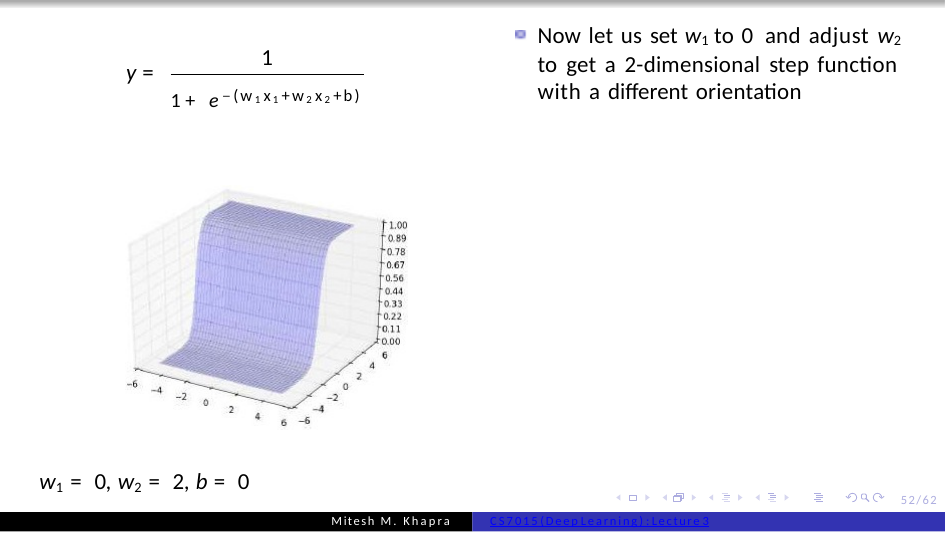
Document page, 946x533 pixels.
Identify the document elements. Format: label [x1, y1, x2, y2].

text_box [0, 511, 946, 532]
text_box [123, 40, 369, 111]
picture [515, 30, 527, 42]
picture [0, 0, 945, 8]
slide_number [37, 471, 267, 511]
picture [125, 185, 408, 430]
title [531, 16, 912, 107]
text_box [898, 493, 941, 508]
